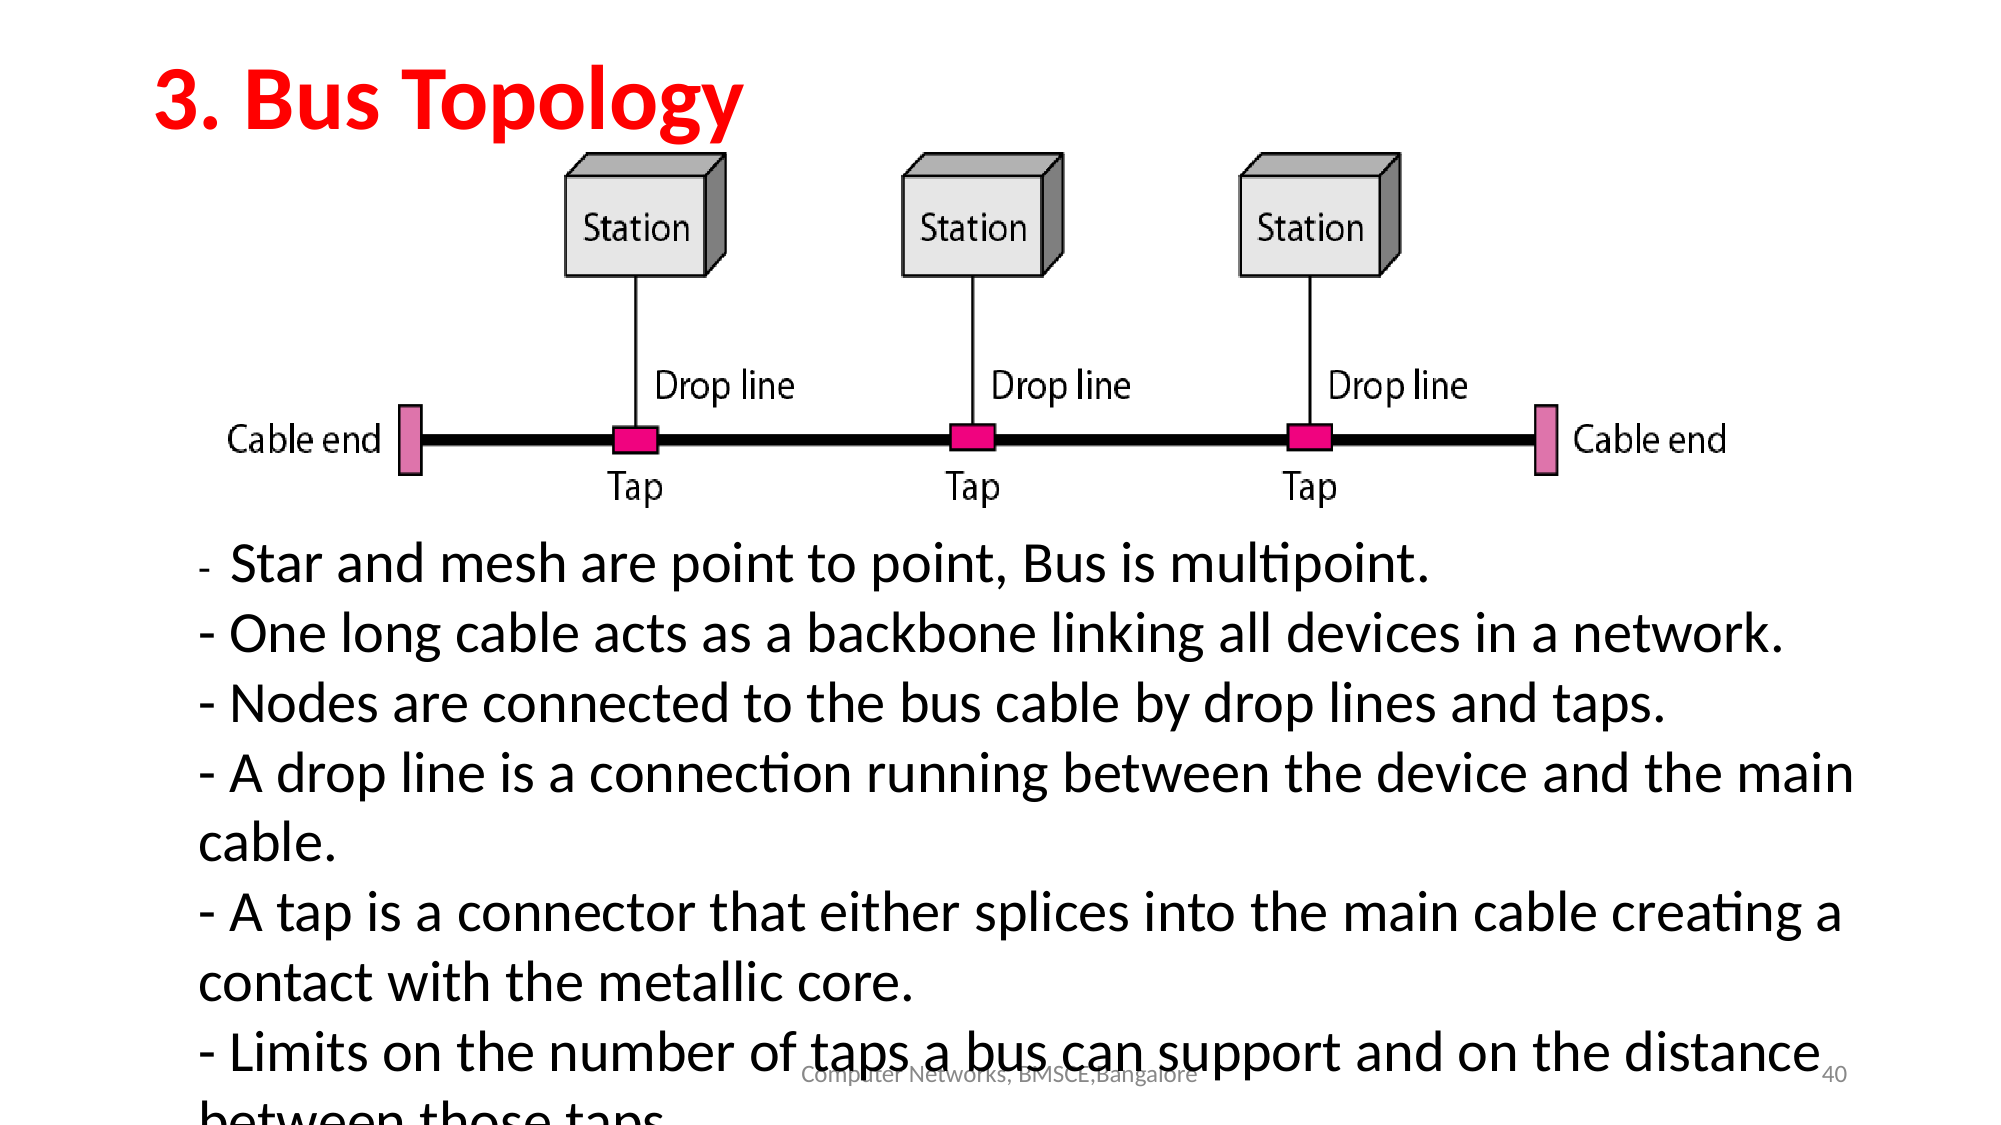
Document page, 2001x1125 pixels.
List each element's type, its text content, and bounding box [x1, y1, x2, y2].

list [226, 152, 1727, 509]
text_box - Star and mesh are point to point, Bus is multipoint. - One long cable acts as a backbone linking all devices in a network. - Nodes are connected to the bus cable by drop lines and taps. - A drop line is a connection running between the device and the main cable. - A tap is a connector that either splices into the main cable creating a contact with the metallic core. - Limits on the number of taps a bus can support and on the distance between those taps [183, 516, 1926, 1125]
title 3. Bus Topology [137, 28, 1863, 171]
